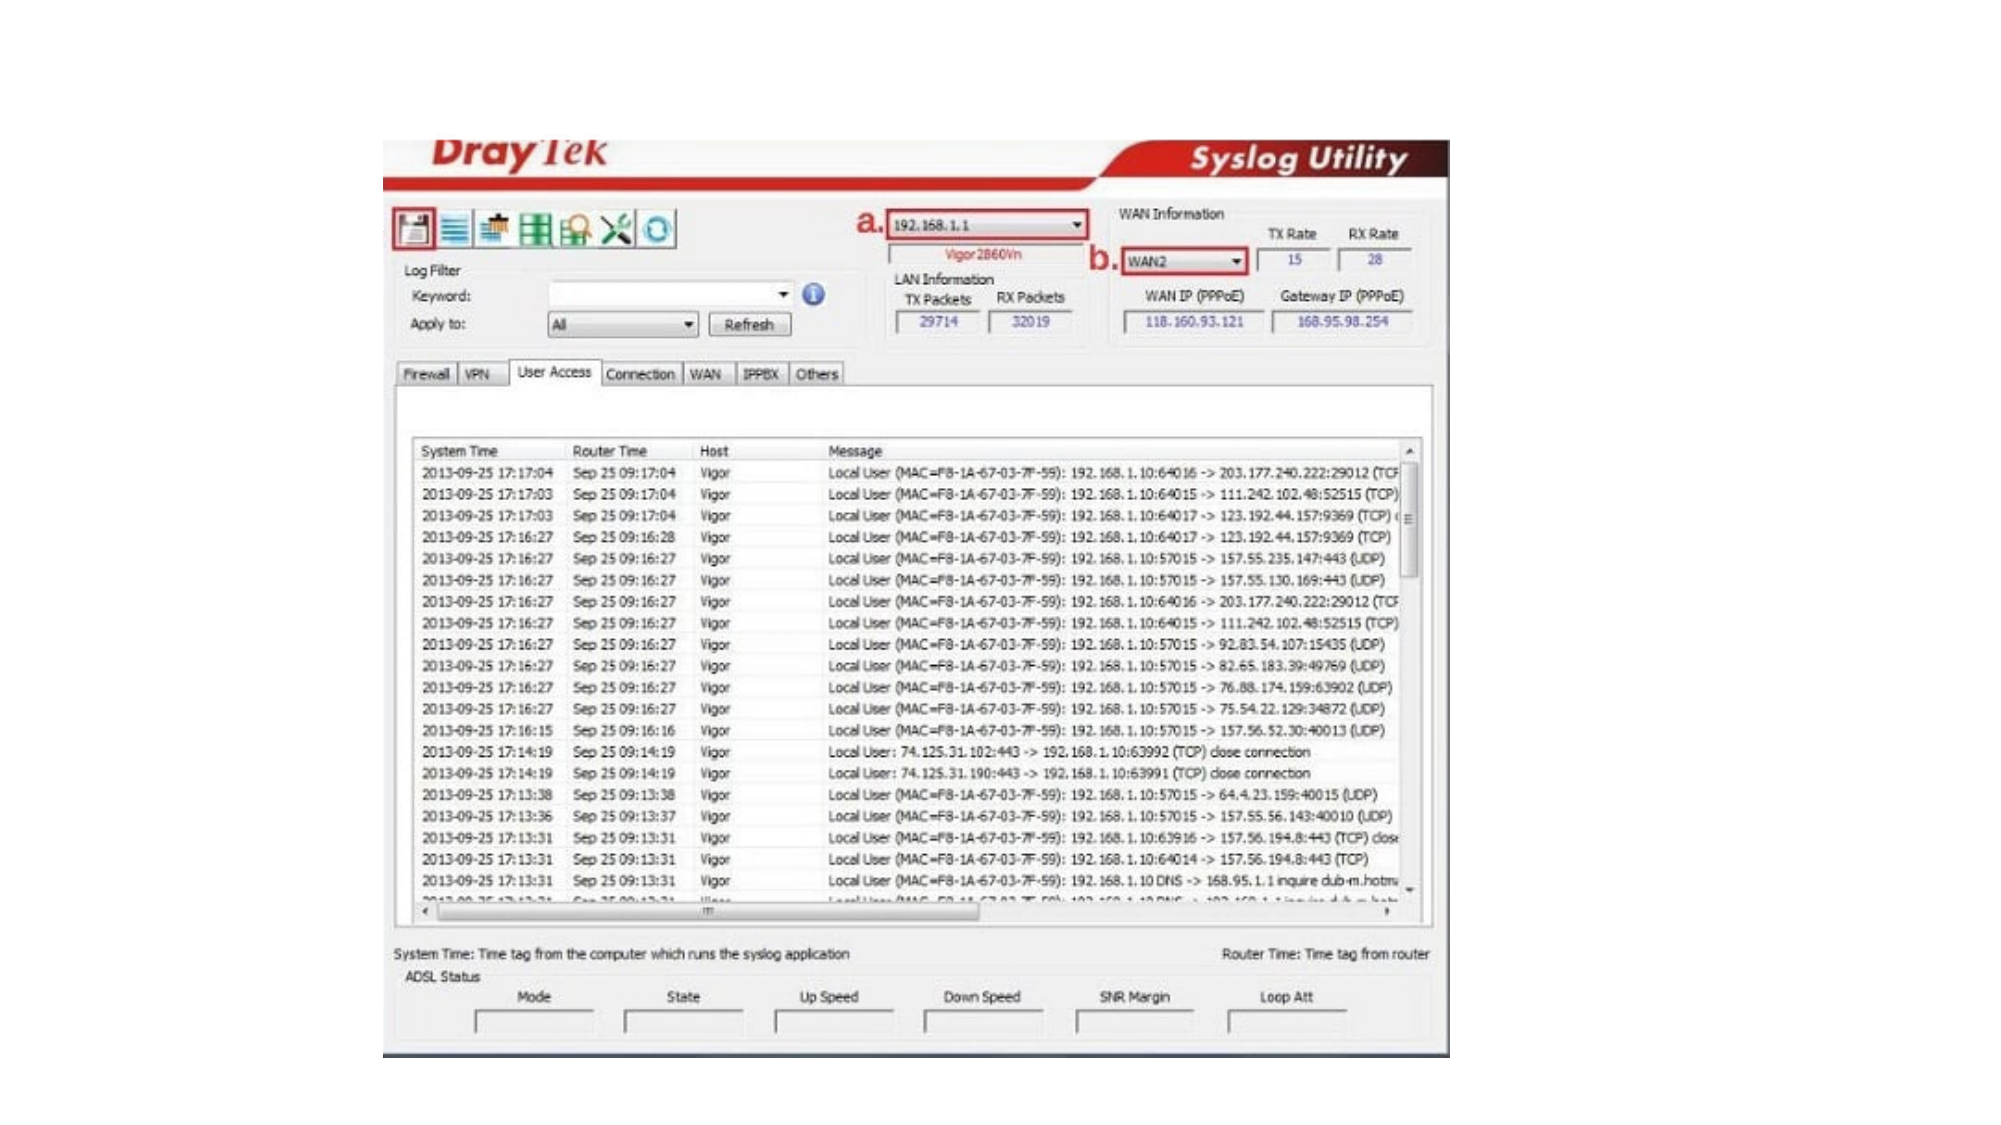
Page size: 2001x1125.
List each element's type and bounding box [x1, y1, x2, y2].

picture [383, 133, 1451, 1058]
